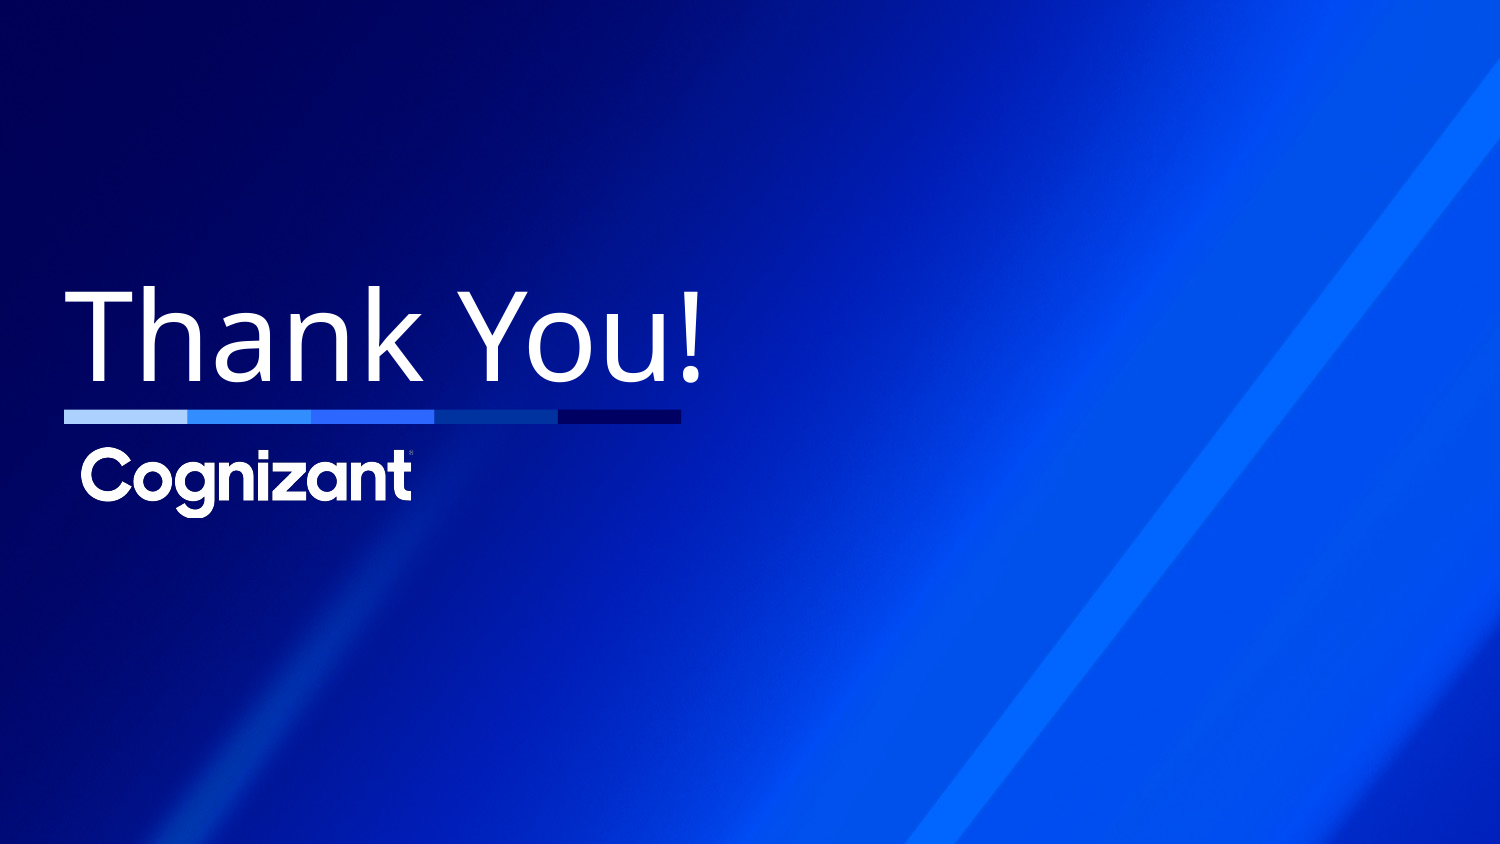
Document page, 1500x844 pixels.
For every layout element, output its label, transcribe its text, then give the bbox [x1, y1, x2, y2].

title Thank You! [64, 273, 732, 410]
picture [0, 0, 1500, 844]
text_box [64, 409, 682, 424]
